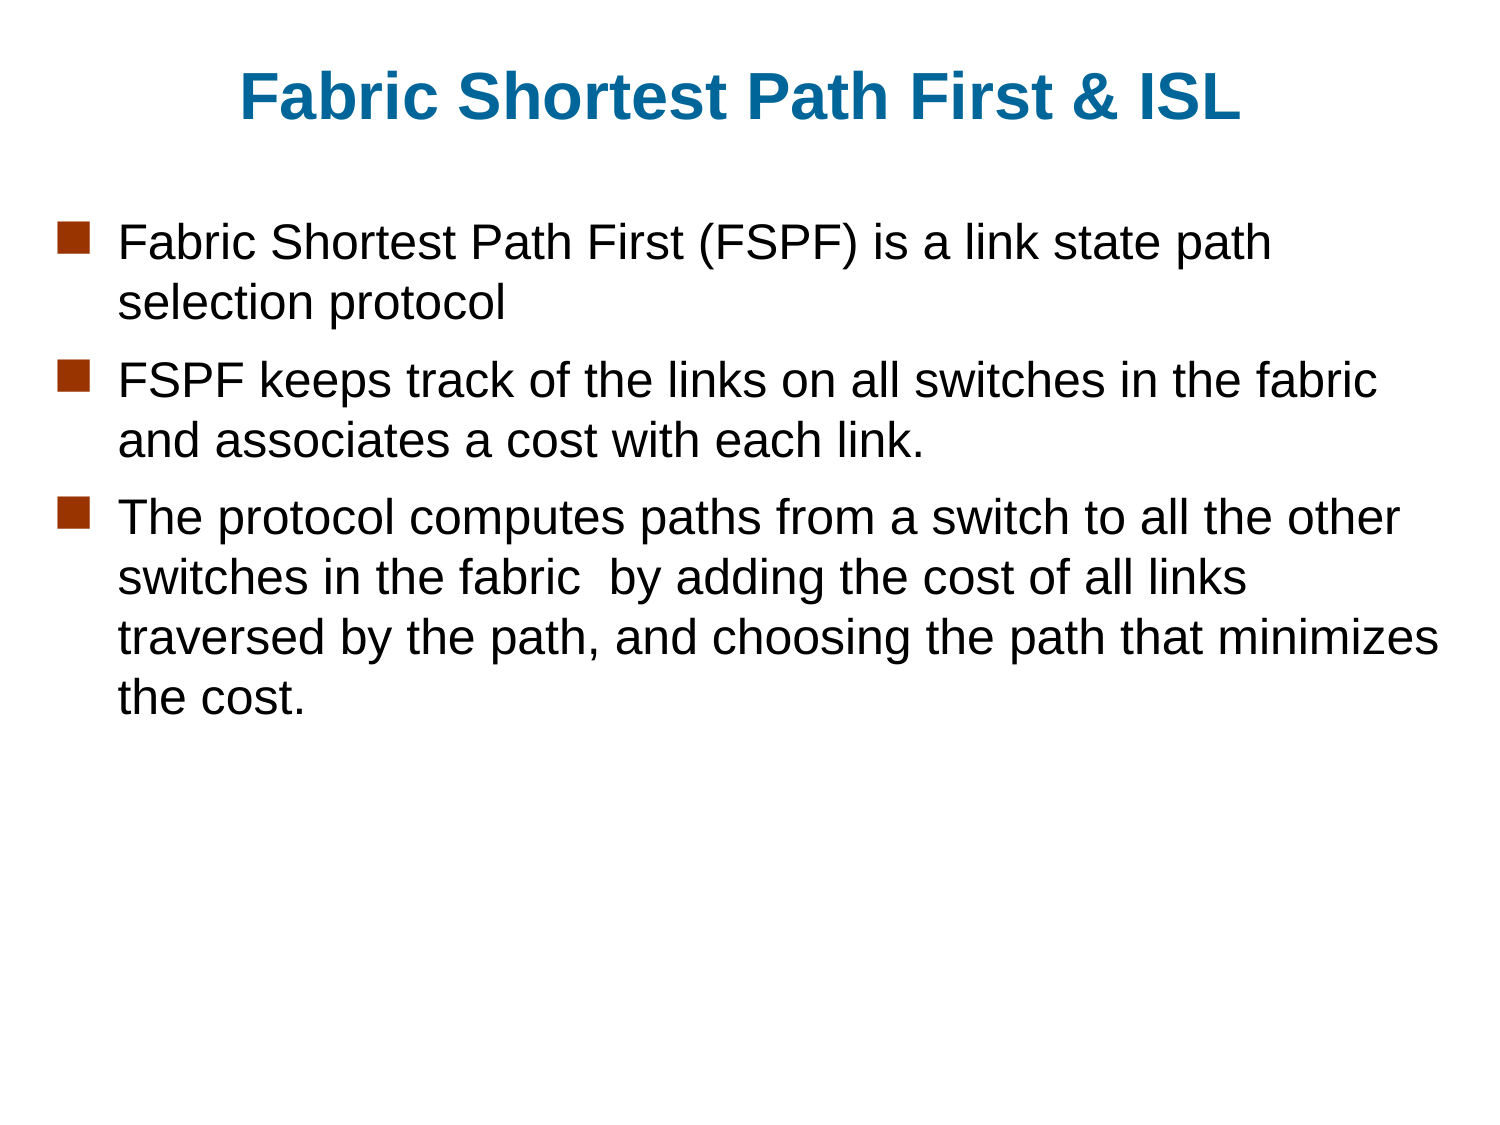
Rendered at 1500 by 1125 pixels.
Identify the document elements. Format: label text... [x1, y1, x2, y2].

title Fabric Shortest Path First & ISL [74, 45, 1426, 141]
list Fabric Shortest Path First (FSPF) is a link state path selection protocol FSPF keeps track of the links on all switches in the fabric and associates a cost with each link. The protocol computes paths from a switch to all the other switches in the fabric by adding the cost of all links traversed by the path, and choosing the path that minimizes the cost. [46, 202, 1483, 946]
